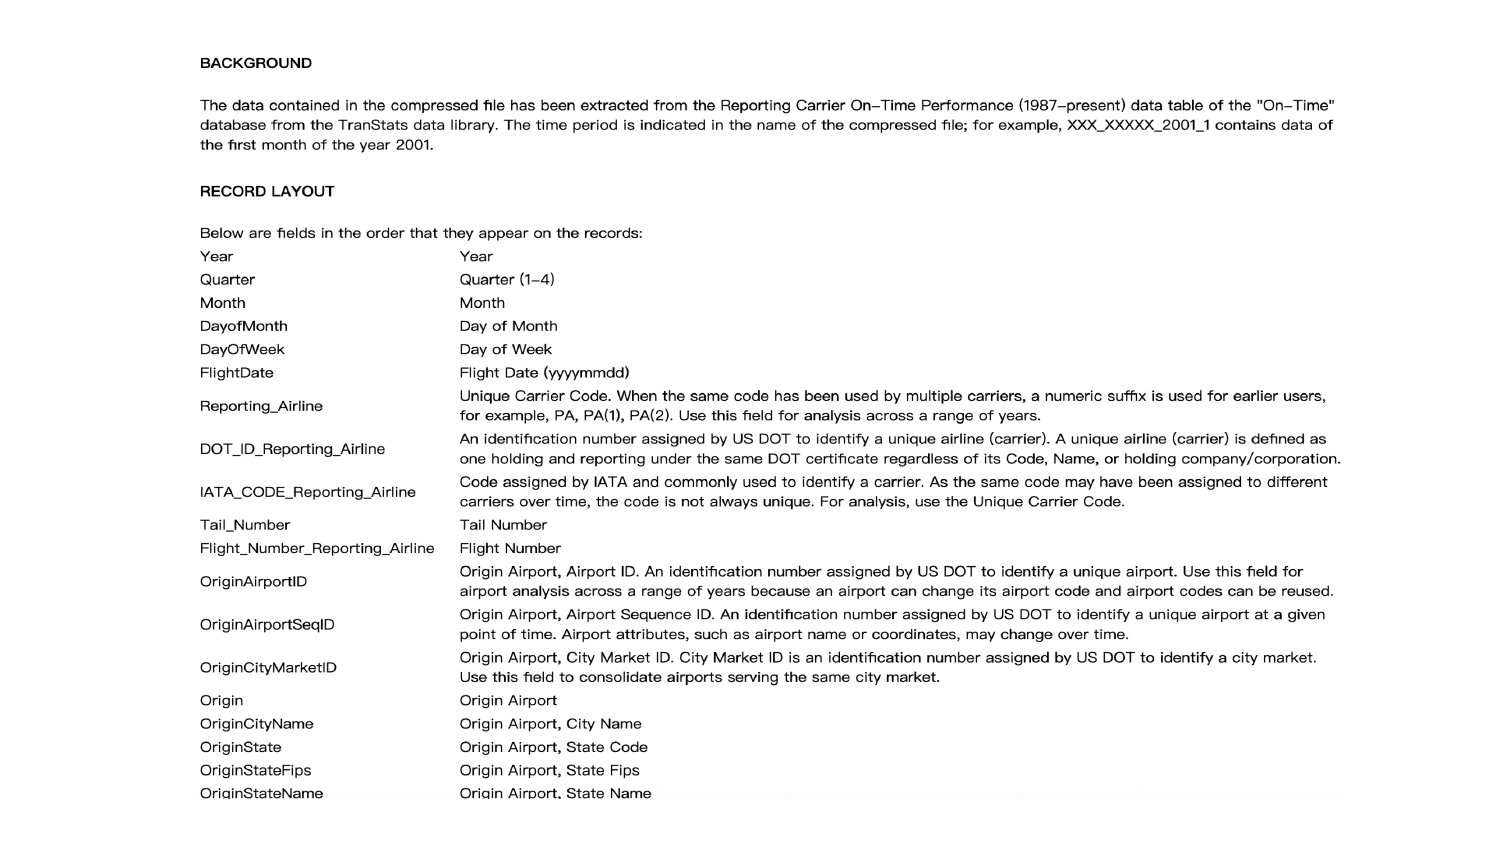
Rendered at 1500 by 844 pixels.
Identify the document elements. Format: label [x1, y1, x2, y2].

picture [194, 45, 1344, 799]
